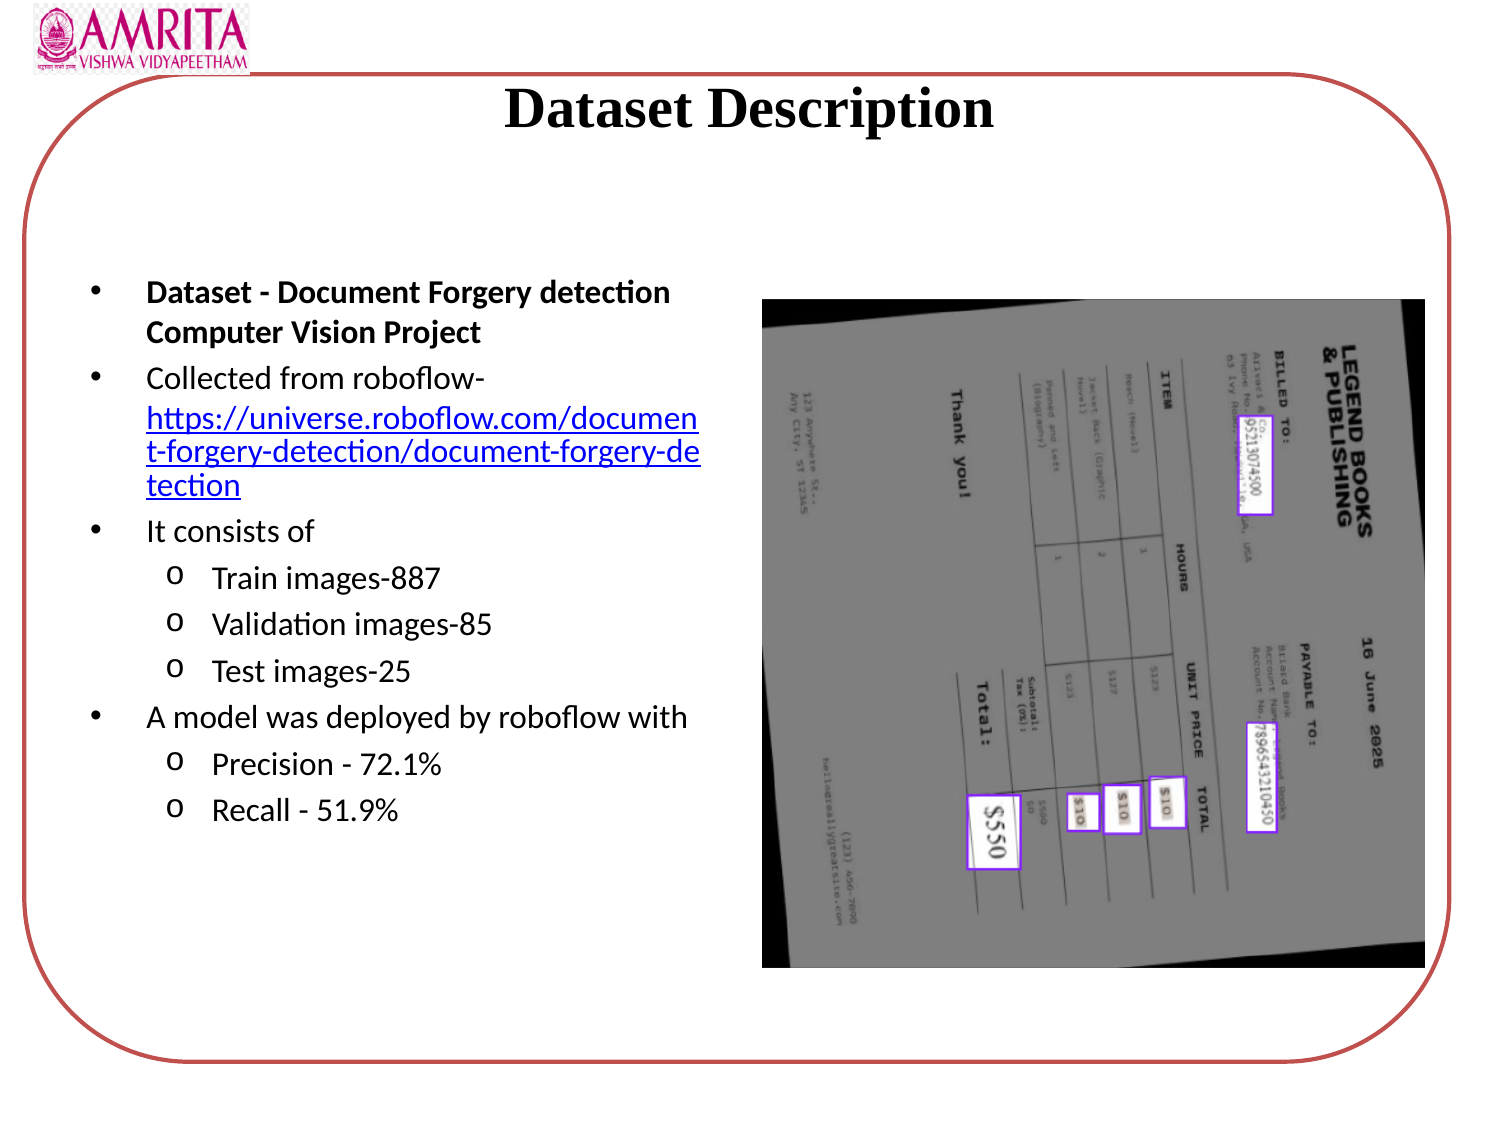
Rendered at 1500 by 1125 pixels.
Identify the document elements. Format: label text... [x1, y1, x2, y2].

picture [33, 2, 251, 76]
title Dataset Description [75, 45, 1425, 233]
text_box [22, 117, 1452, 1064]
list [762, 299, 1426, 968]
list Dataset - Document Forgery detection Computer Vision Project Collected from roboflow-https://universe.roboflow.com/document-forgery-detection/document-forgery-detection It consists of Train images-887 Validation images-85 Test images-25 A model was deployed by roboflow with Precision - 72.1% Recall - 51.9% [75, 262, 719, 1005]
